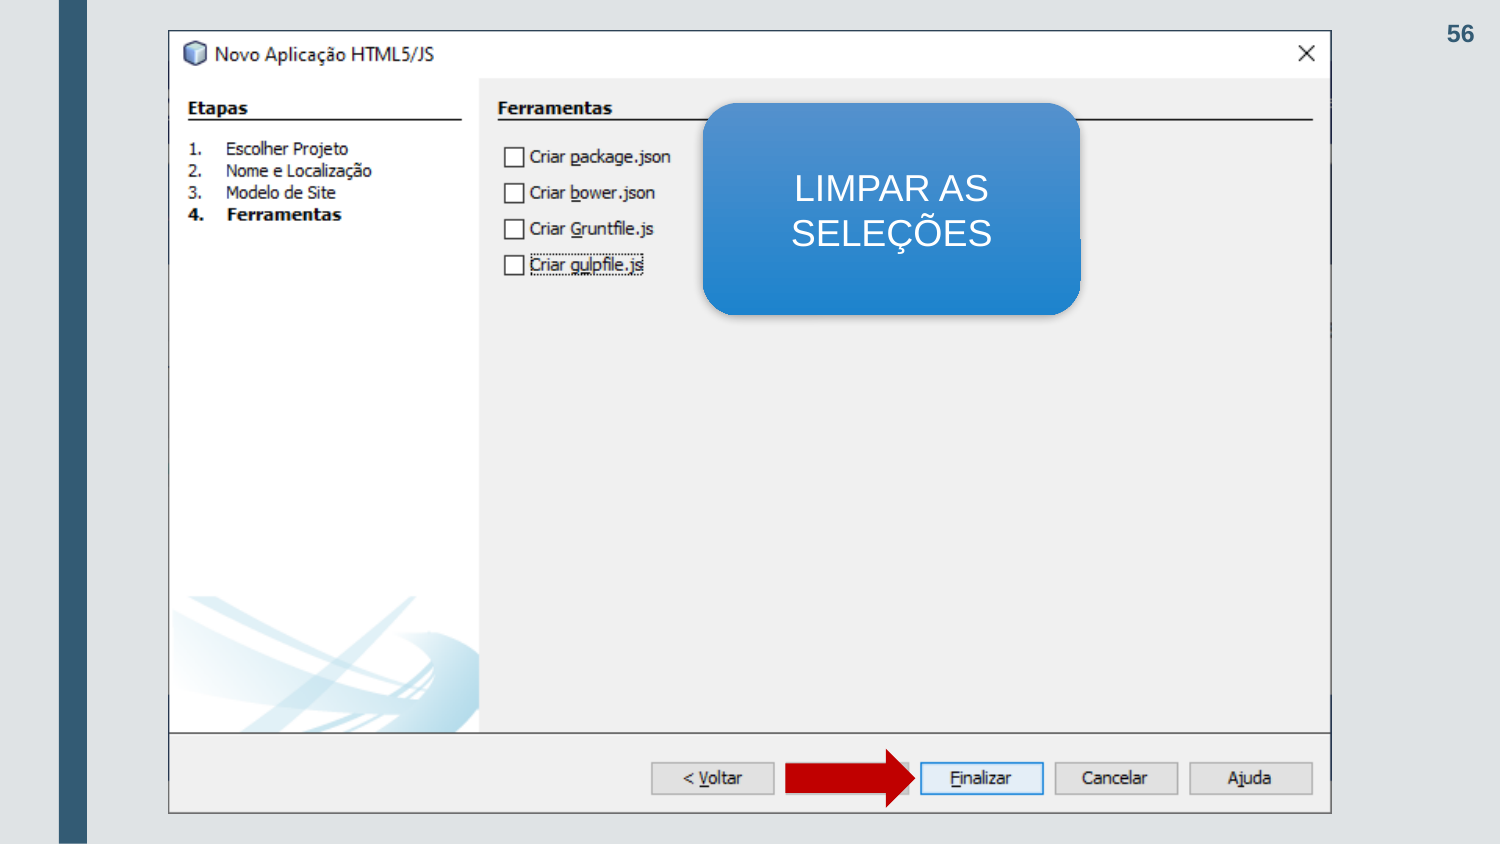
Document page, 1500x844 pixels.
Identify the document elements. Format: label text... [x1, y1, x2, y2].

picture [168, 30, 1332, 814]
slide_number 56 [1293, 7, 1490, 58]
